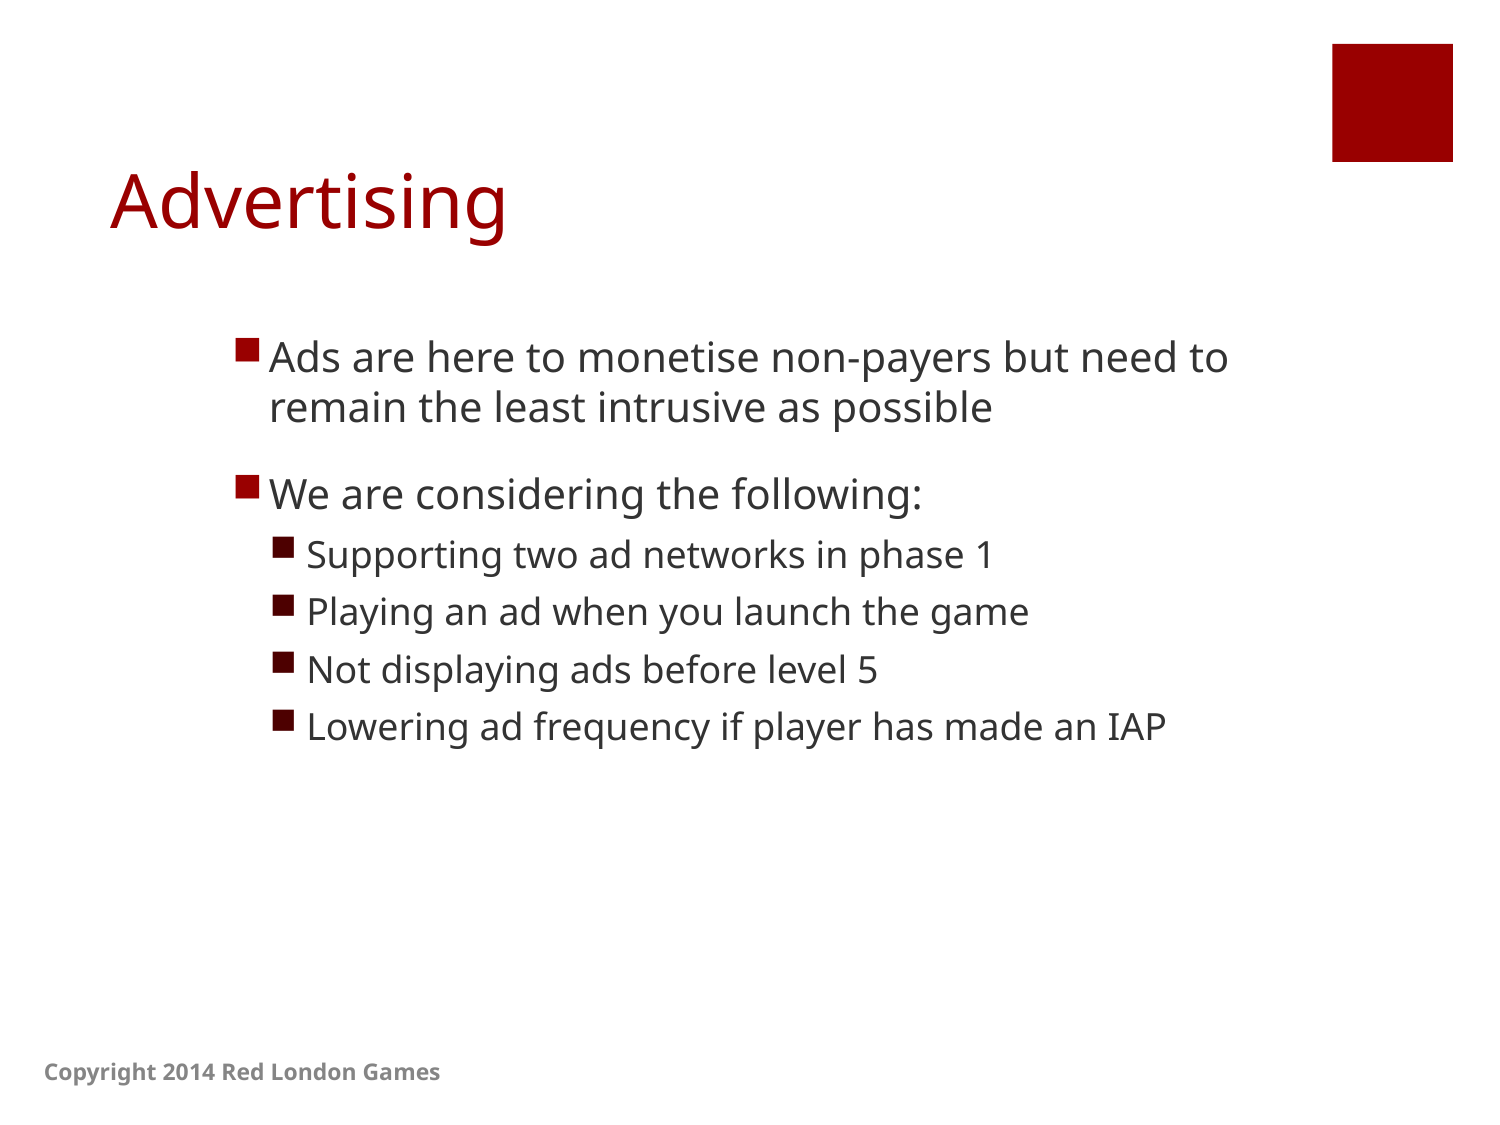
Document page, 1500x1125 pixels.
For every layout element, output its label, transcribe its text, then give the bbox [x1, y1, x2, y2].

list Ads are here to monetise non-payers but need to remain the least intrusive as possible We are considering the following: Supporting two ad networks in phase 1 Playing an ad when you launch the game Not displaying ads before level 5 Lowering ad frequency if player has made an IAP [216, 322, 1284, 966]
title Advertising [95, 63, 1163, 252]
footer Copyright 2014 Red London Games [28, 1042, 1015, 1103]
